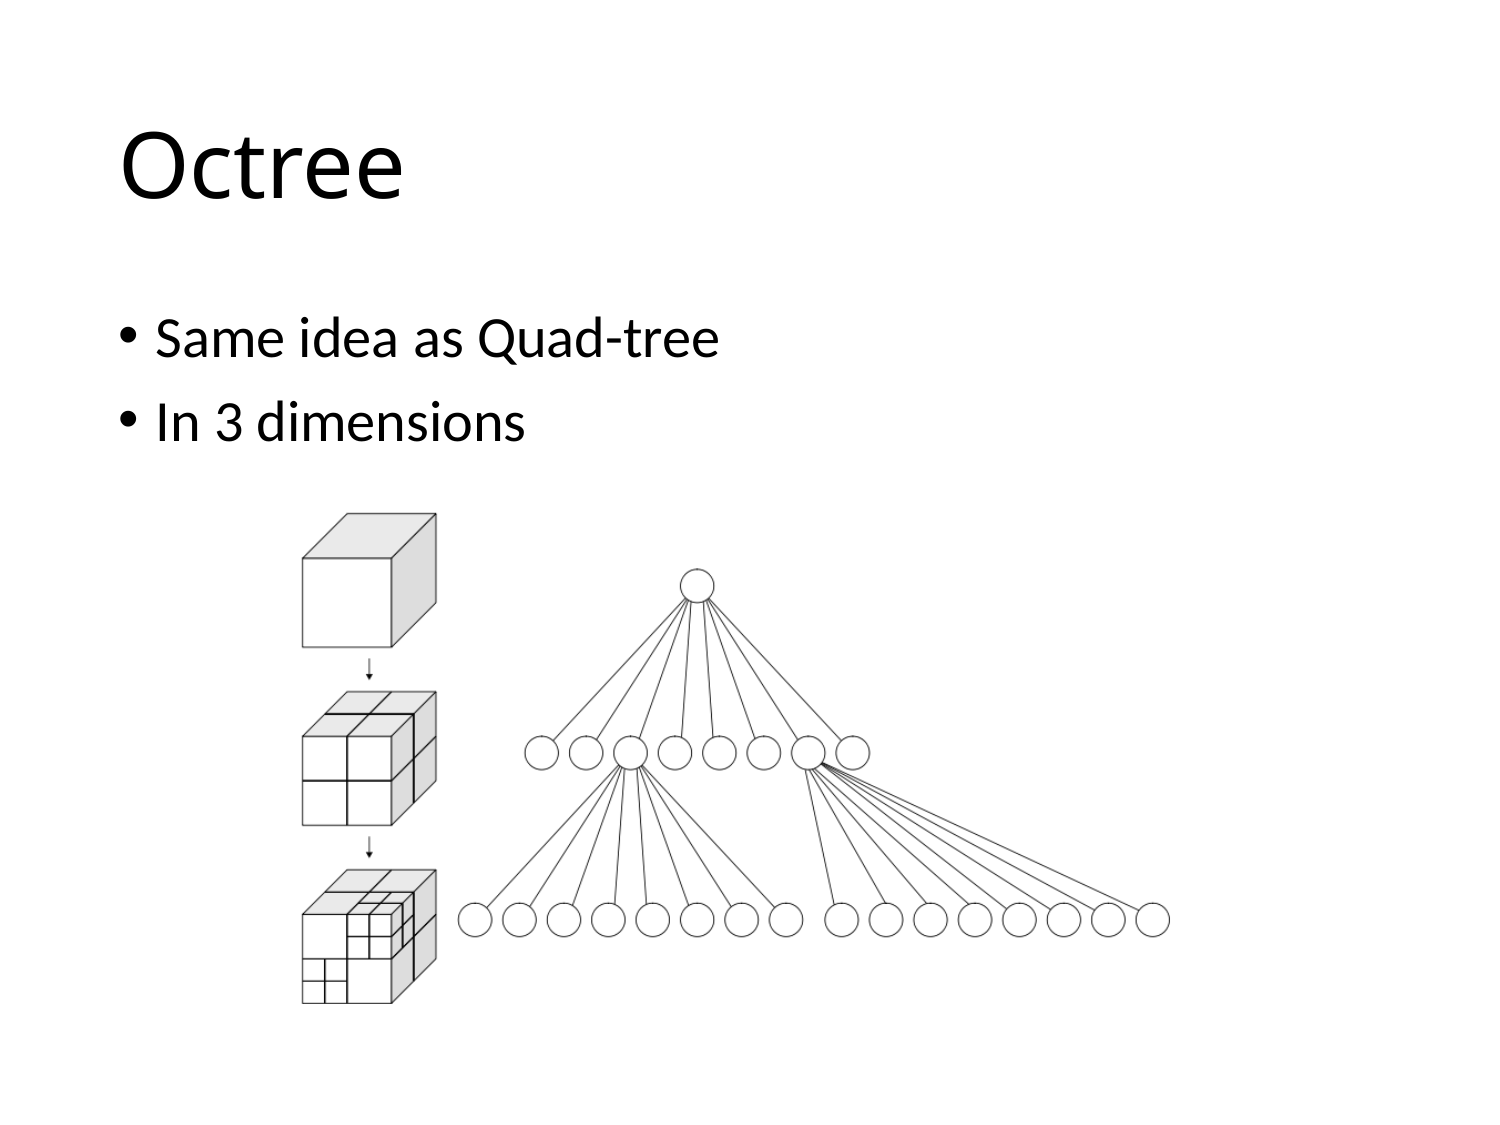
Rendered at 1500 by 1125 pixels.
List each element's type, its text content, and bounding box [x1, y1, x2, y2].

list Same idea as Quad-tree In 3 dimensions [103, 299, 1397, 1014]
picture [292, 504, 1180, 1014]
title Octree [103, 59, 1397, 278]
